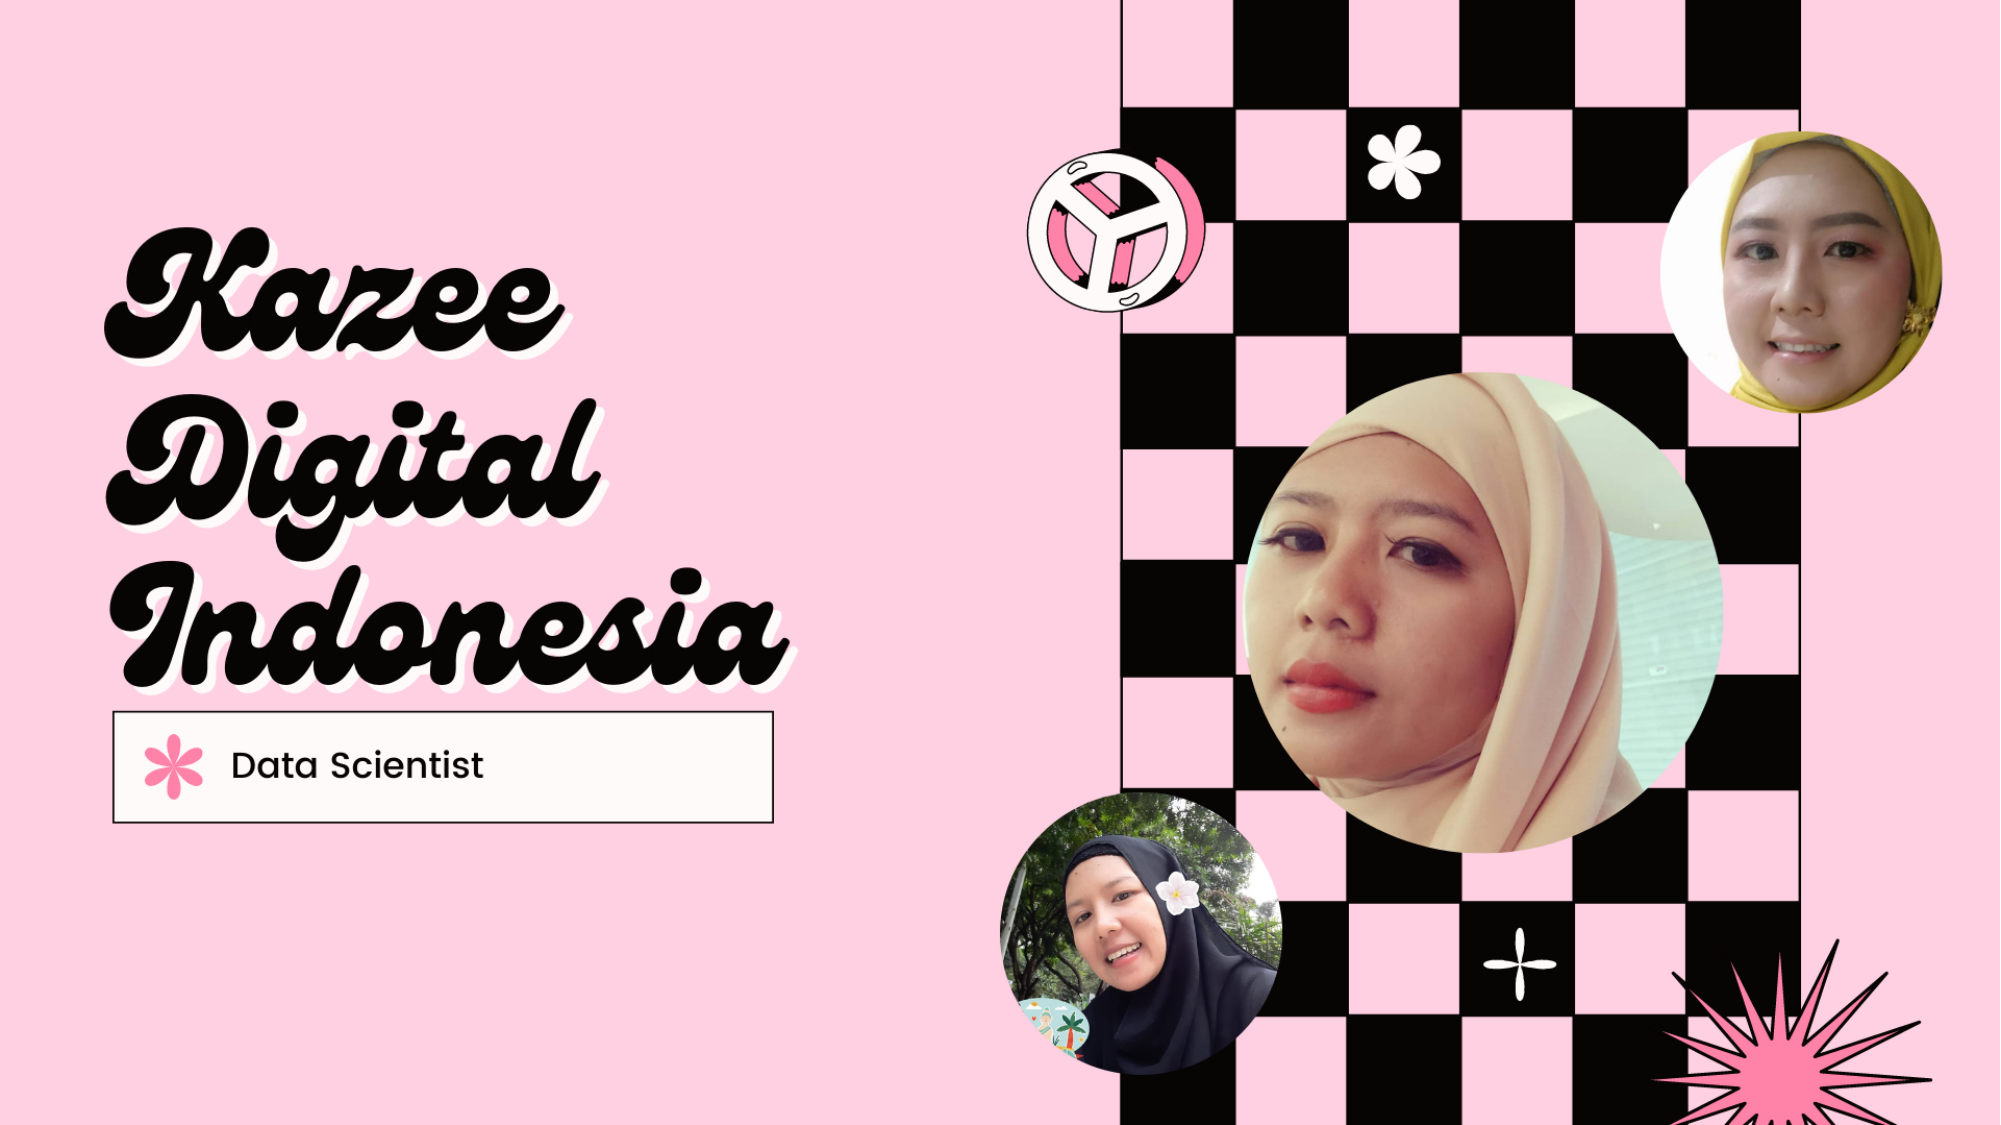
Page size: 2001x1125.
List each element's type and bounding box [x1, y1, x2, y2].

list [0, 0, 2000, 1125]
